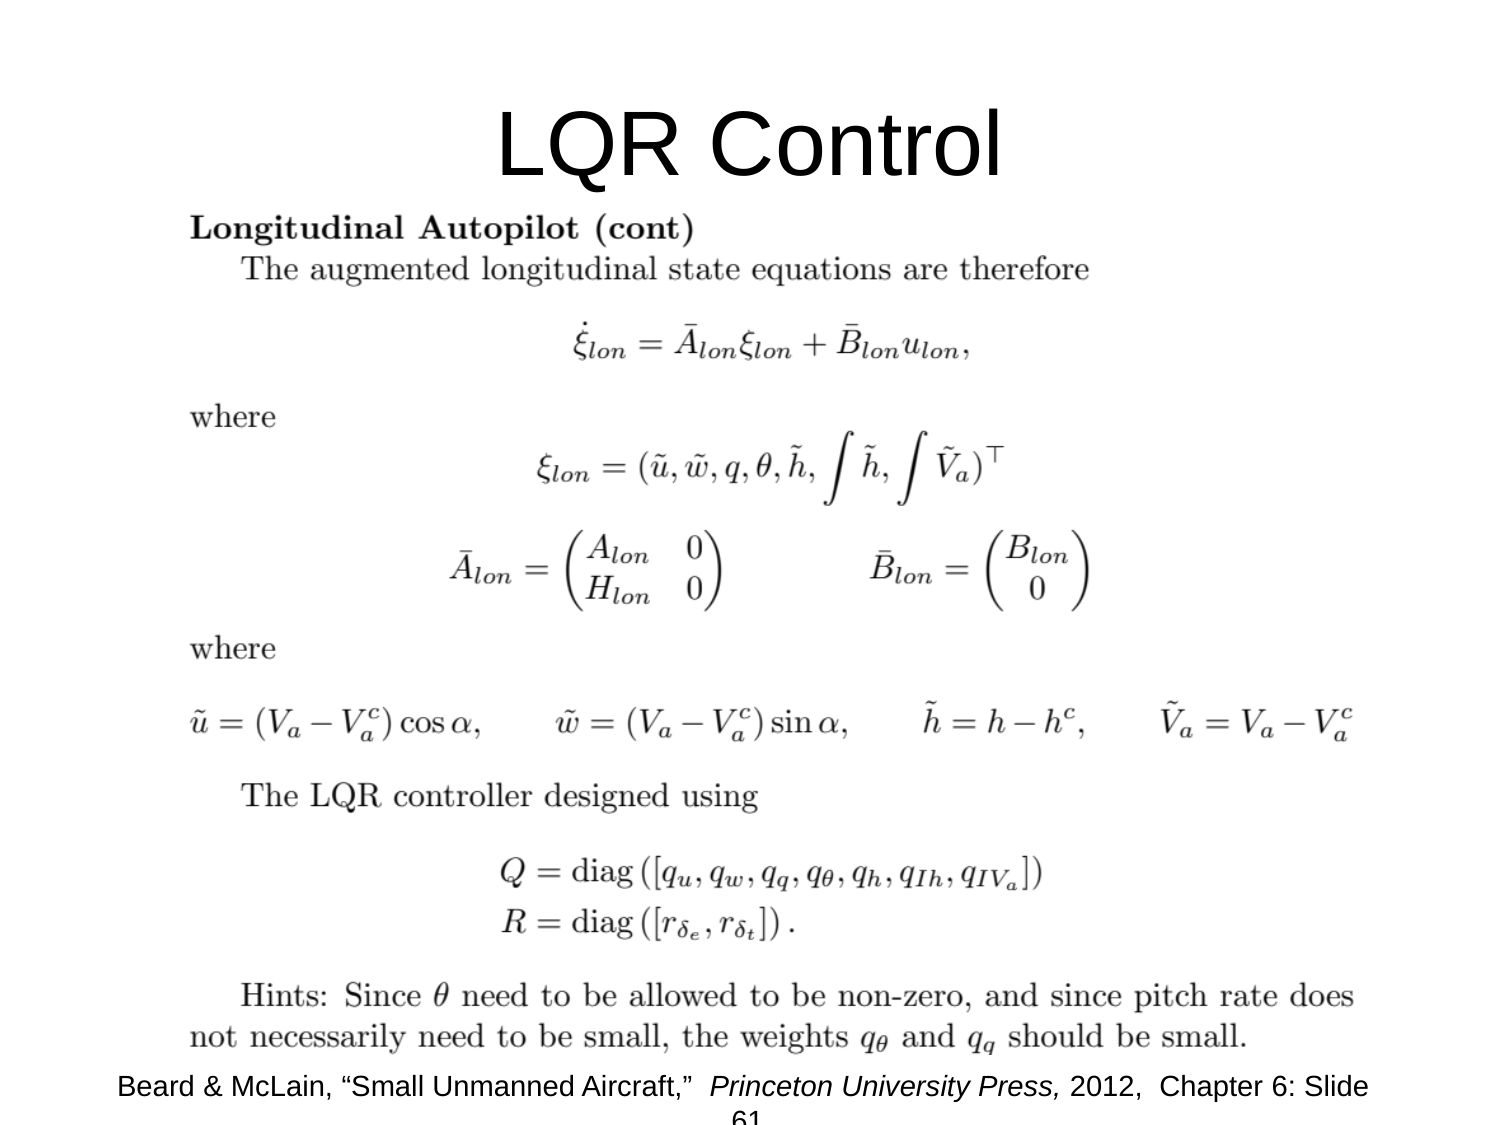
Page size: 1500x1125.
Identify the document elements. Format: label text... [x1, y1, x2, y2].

title LQR Control [74, 44, 1426, 233]
picture [162, 211, 1380, 1055]
